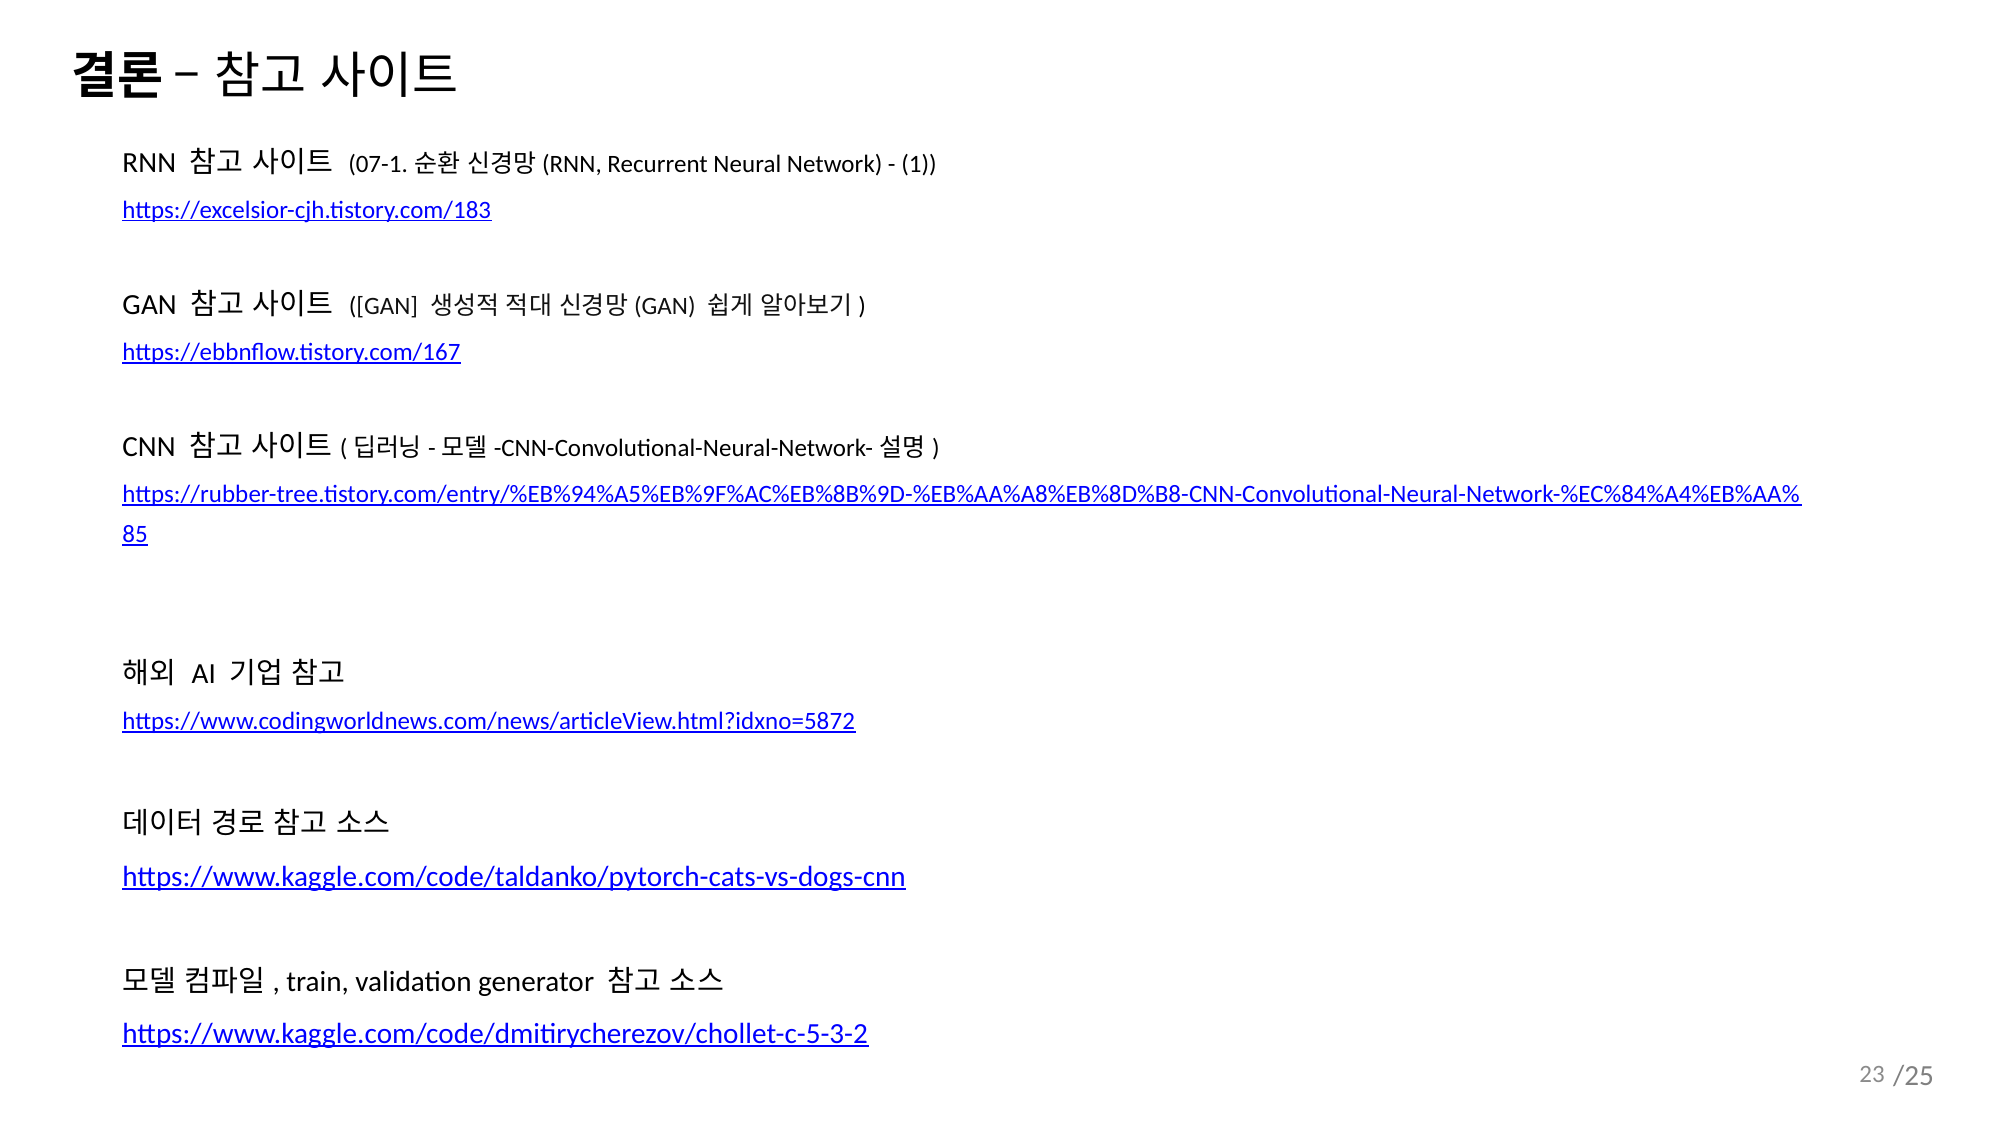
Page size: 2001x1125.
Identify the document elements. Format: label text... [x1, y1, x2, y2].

text_box RNN 참고 사이트 (07-1.순환 신경망(RNN, Recurrent Neural Network) - (1)) https://excelsior-cjh.tistory.com/183 GAN 참고 사이트 ([GAN] 생성적 적대 신경망(GAN) 쉽게 알아보기) https://ebbnflow.tistory.com/167 CNN 참고 사이트(딥러닝-모델-CNN-Convolutional-Neural-Network-설명) https://rubber-tree.tistory.com/entry/%EB%94%A5%EB%9F%AC%EB%8B%9D-%EB%AA%A8%EB%8D%B8-CNN-Convolutional-Neural-Network-%EC%84%A4%EB%AA%85 해외 AI 기업 참고 https://www.codingworldnews.com/news/articleView.html?idxno=5872 데이터 경로 참고 소스 https://www.kaggle.com/code/taldanko/pytorch-cats-vs-dogs-cnn 모델 컴파일, train, validation generator 참고 소스 https://www.kaggle.com/code/dmitirycherezov/chollet-c-5-3-2 [107, 88, 1828, 1017]
slide_number 23 [1433, 1042, 1900, 1103]
text_box 결론 – 참고 사이트 [56, 36, 474, 112]
